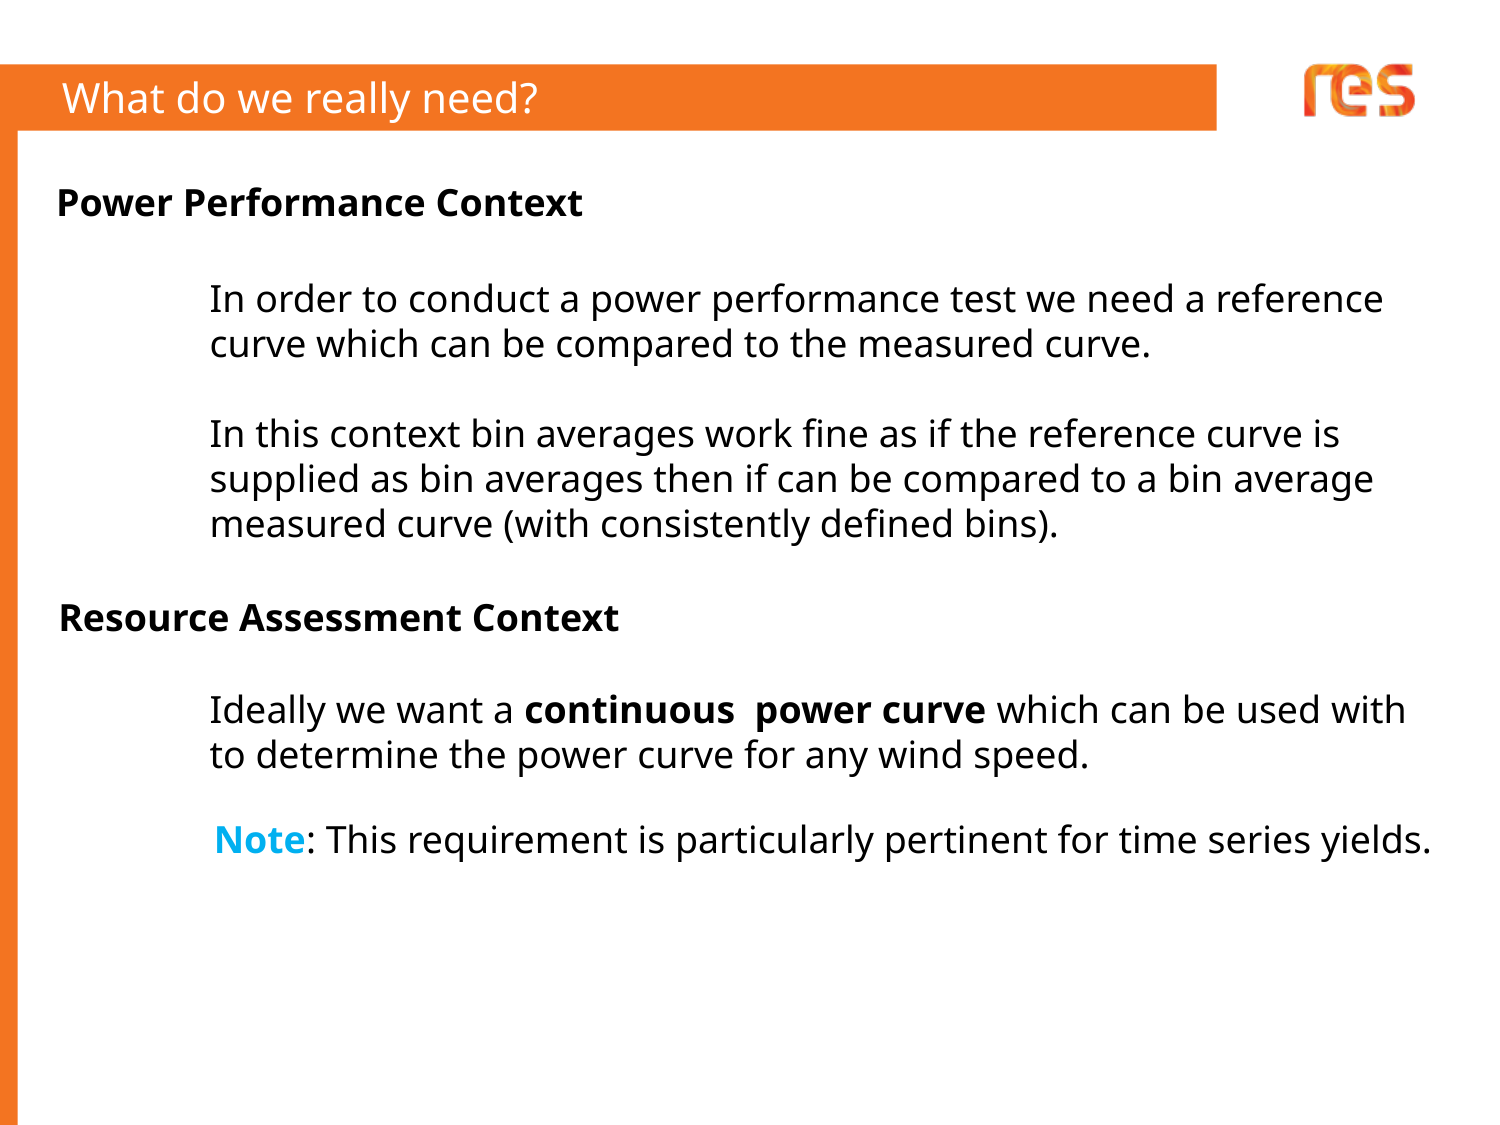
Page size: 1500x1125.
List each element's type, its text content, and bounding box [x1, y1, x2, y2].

text_box In order to conduct a power performance test we need a reference curve which can be compared to the measured curve. In this context bin averages work fine as if the reference curve is supplied as bin averages then if can be compared to a bin average measured curve (with consistently defined bins). [194, 267, 1424, 552]
title What do we really need? [46, 70, 954, 124]
text_box Ideally we want a continuous power curve which can be used with to determine the power curve for any wind speed. [194, 679, 1424, 784]
text_box Power Performance Context [41, 171, 703, 231]
text_box Resource Assessment Context [43, 586, 705, 646]
text_box Note: This requirement is particularly pertinent for time series yields. [199, 808, 1500, 869]
picture [1302, 63, 1416, 119]
